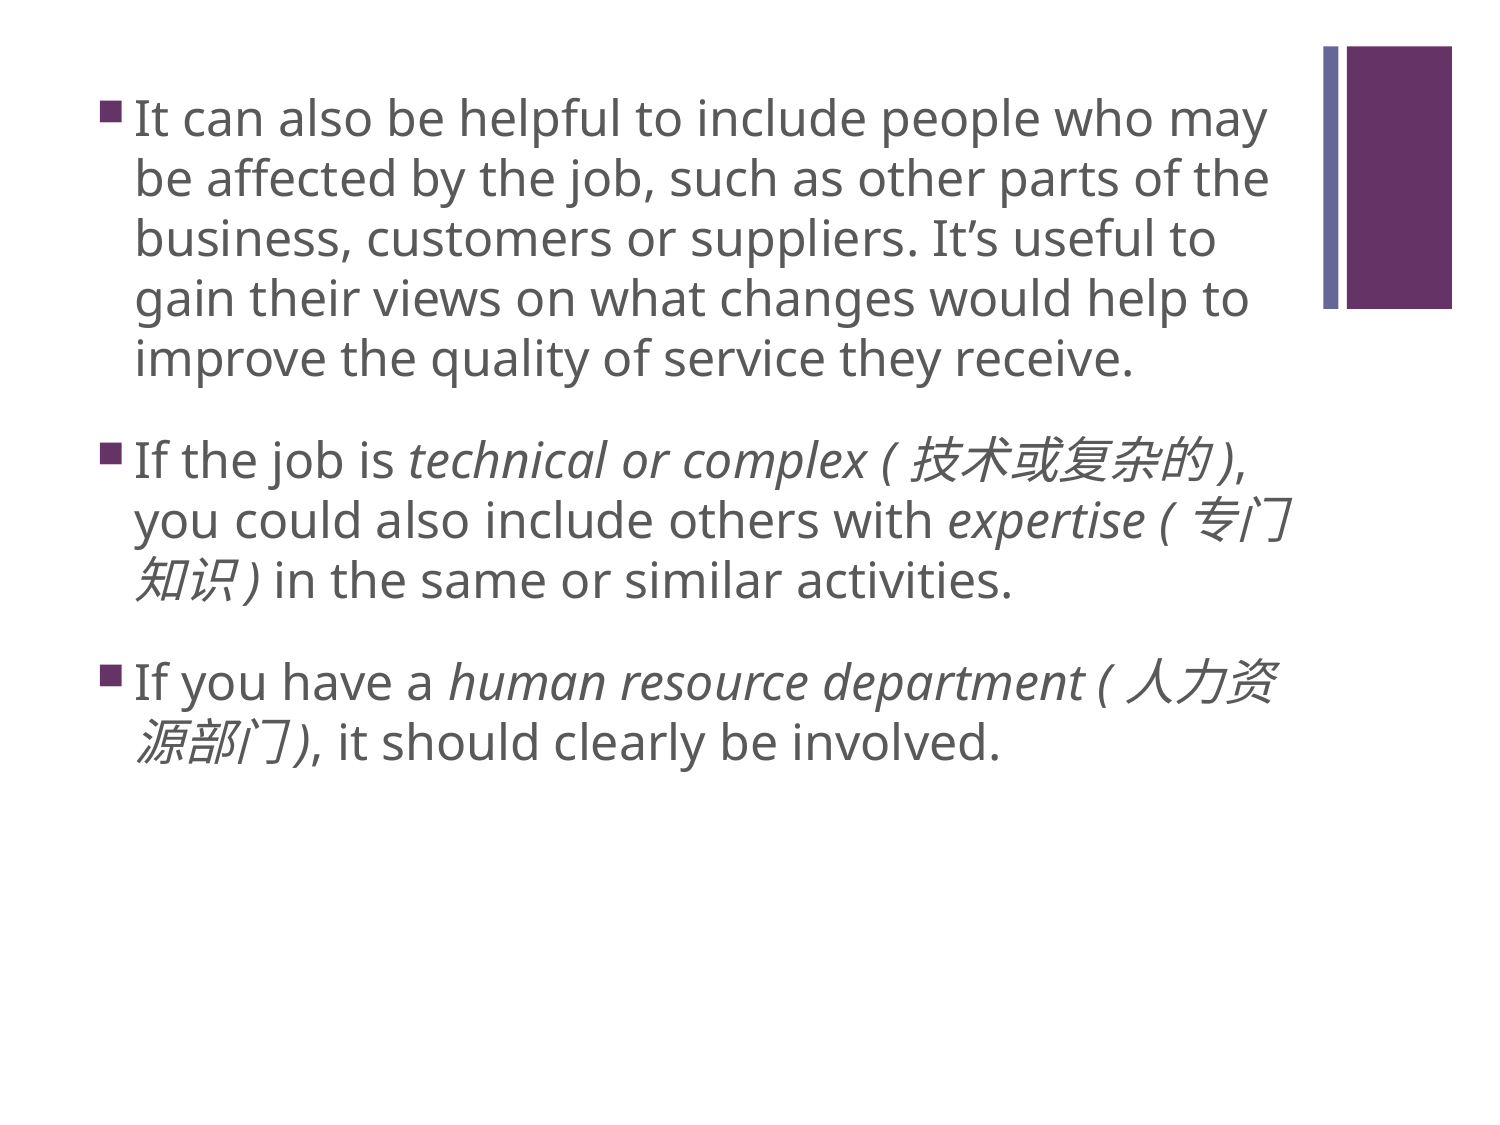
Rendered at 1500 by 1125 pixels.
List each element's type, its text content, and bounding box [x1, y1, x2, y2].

list It can also be helpful to include people who may be affected by the job, such as other parts of the business, customers or suppliers. It’s useful to gain their views on what changes would help to improve the quality of service they receive. If the job is technical or complex (技术或复杂的), you could also include others with expertise (专门知识) in the same or similar activities. If you have a human resource department (人力资源部门), it should clearly be involved. [81, 79, 1322, 1005]
